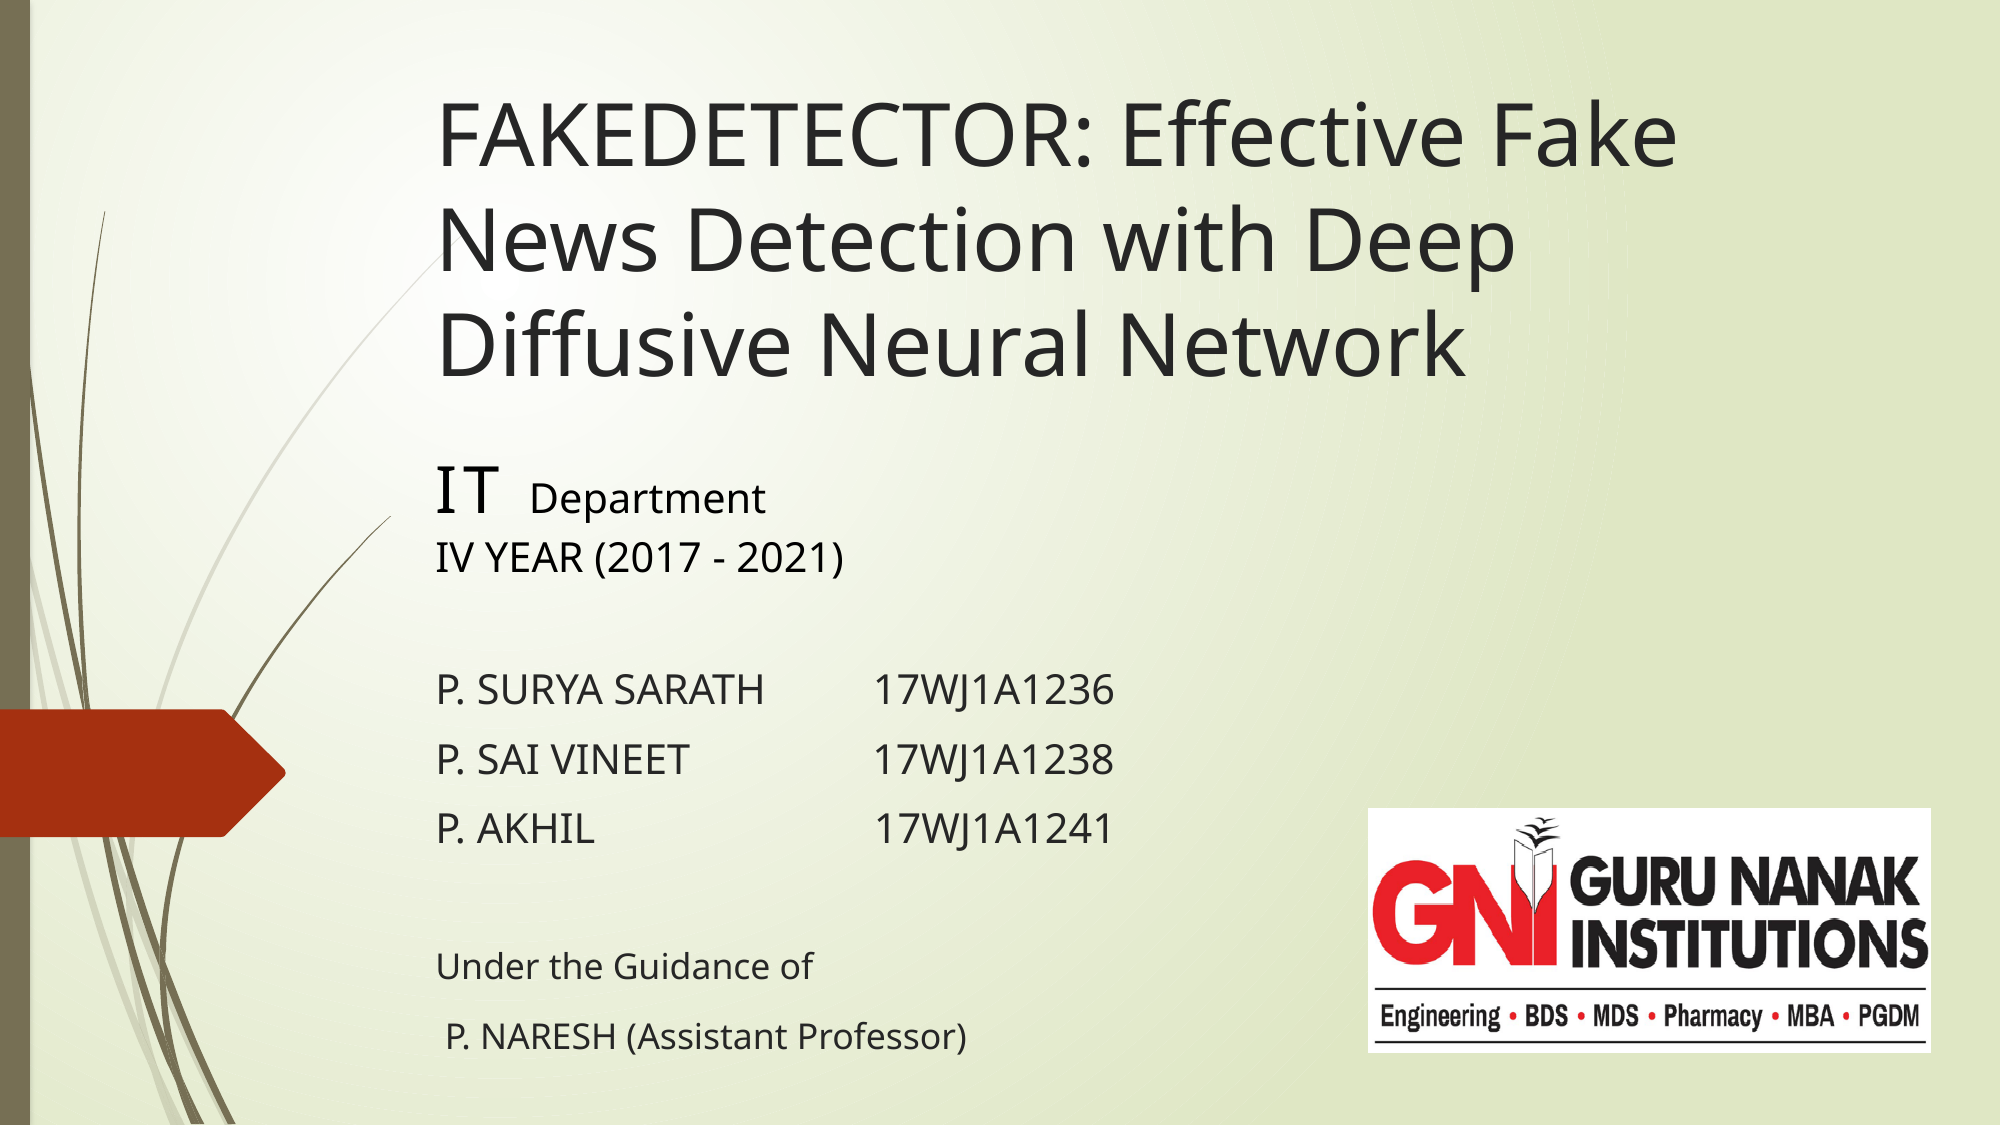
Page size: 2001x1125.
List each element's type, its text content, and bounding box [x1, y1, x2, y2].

title FAKEDETECTOR: Effective Fake News Detection with Deep Diffusive Neural Network [420, 43, 1883, 401]
picture [1367, 808, 1931, 1053]
text_box IT Department IV YEAR (2017 - 2021) P. SURYA SARATH 17WJ1A1236 P. SAI VINEET 17WJ1A1238 P. AKHIL 17WJ1A1241 Under the Guidance of P. NARESH (Assistant Professor) [420, 418, 1883, 1069]
